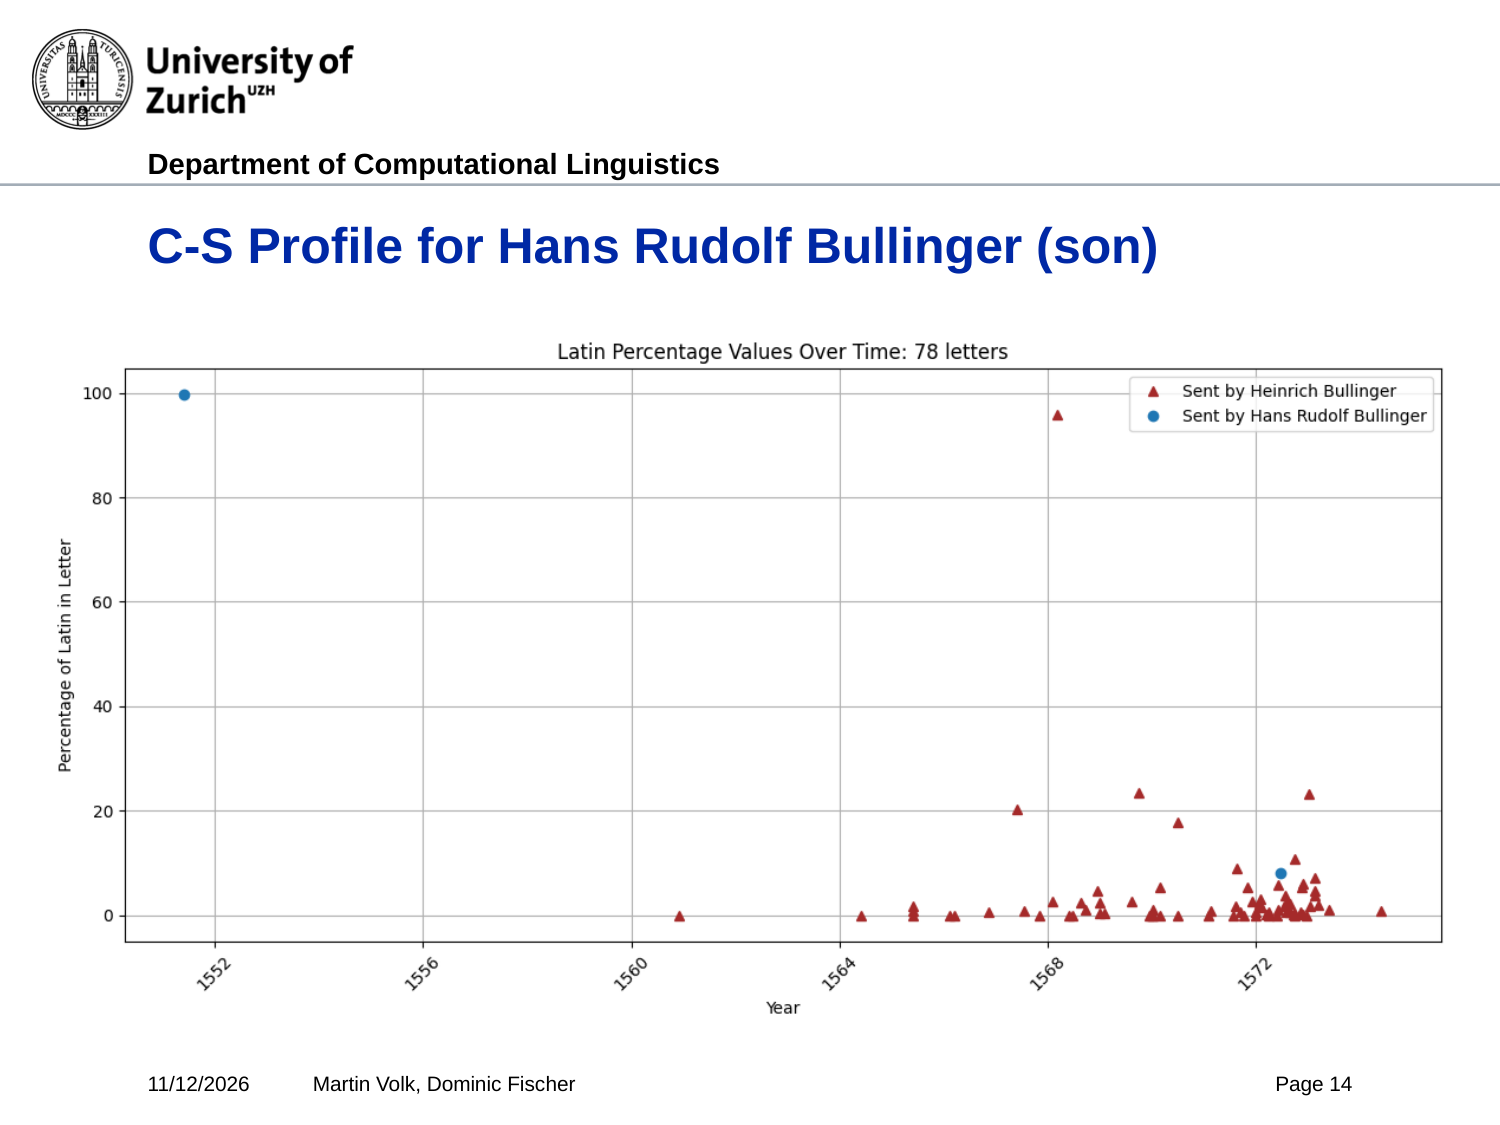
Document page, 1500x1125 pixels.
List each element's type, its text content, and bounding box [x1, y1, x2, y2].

title C-S Profile for Hans Rudolf Bullinger (son) [147, 208, 1353, 291]
picture [26, 23, 360, 136]
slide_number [147, 1070, 301, 1106]
slide_number Page 14 [1222, 1070, 1353, 1106]
footer Martin Volk, Dominic Fischer [312, 1070, 1176, 1106]
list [41, 326, 1459, 1036]
